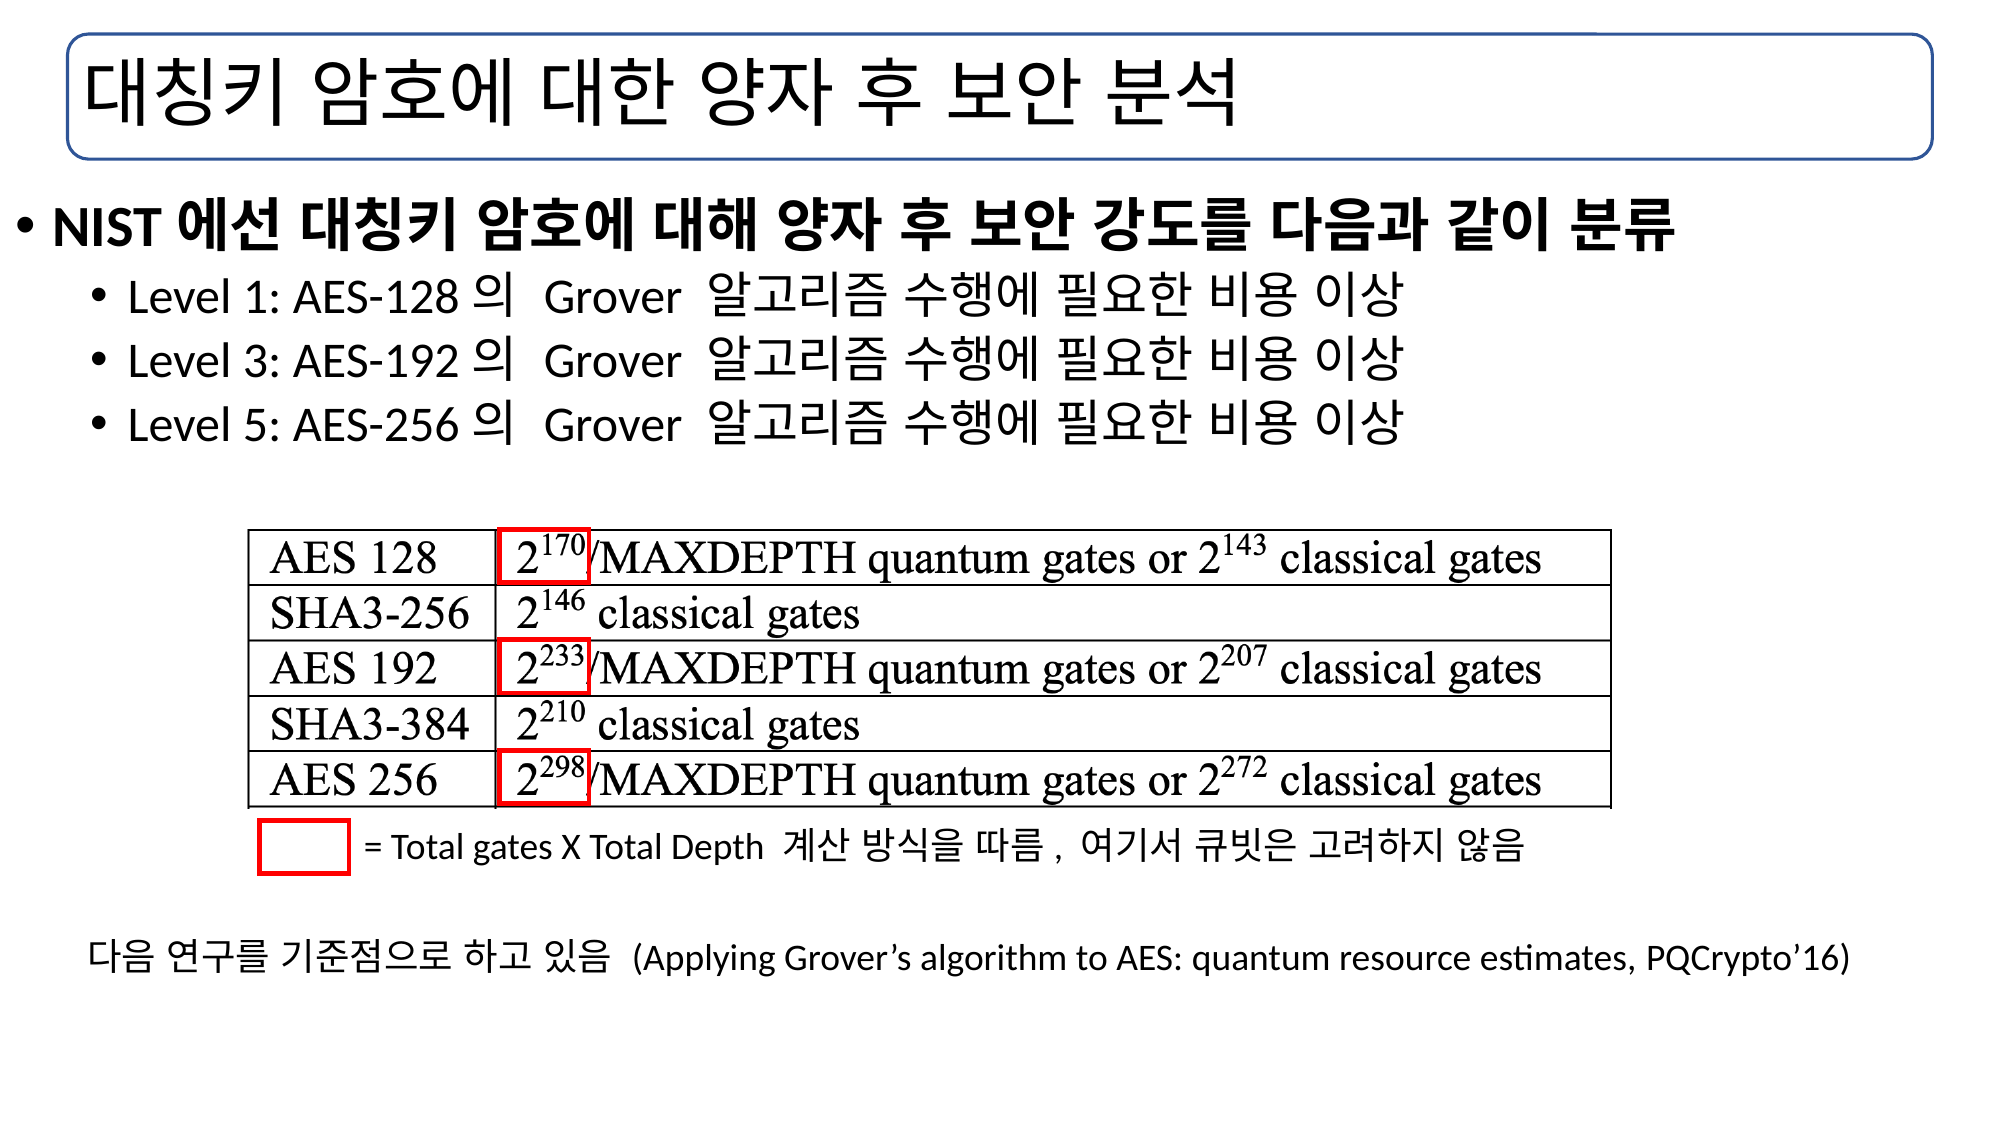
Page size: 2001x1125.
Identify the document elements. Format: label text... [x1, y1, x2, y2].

picture [244, 528, 1616, 809]
title 대칭키 암호에 대한 양자 후 보안 분석 [67, 34, 1933, 160]
list NIST에선 대칭키 암호에 대해 양자 후 보안 강도를 다음과 같이 분류 Level 1: AES-128의 Grover 알고리즘 수행에 필요한 비용 이상 Level 3: AES-192의 Grover 알고리즘 수행에 필요한 비용 이상 Level 5: AES-256의 Grover 알고리즘 수행에 필요한 비용 이상 [0, 189, 2000, 1109]
text_box 다음 연구를 기준점으로 하고 있음 (Applying Grover’s algorithm to AES: quantum resource estimates, PQCrypto’16) [0, 925, 1970, 1031]
text_box = Total gates X Total Depth 계산 방식을 따름, 여기서 큐빗은 고려하지 않음 [349, 814, 1909, 875]
text_box [258, 819, 349, 875]
